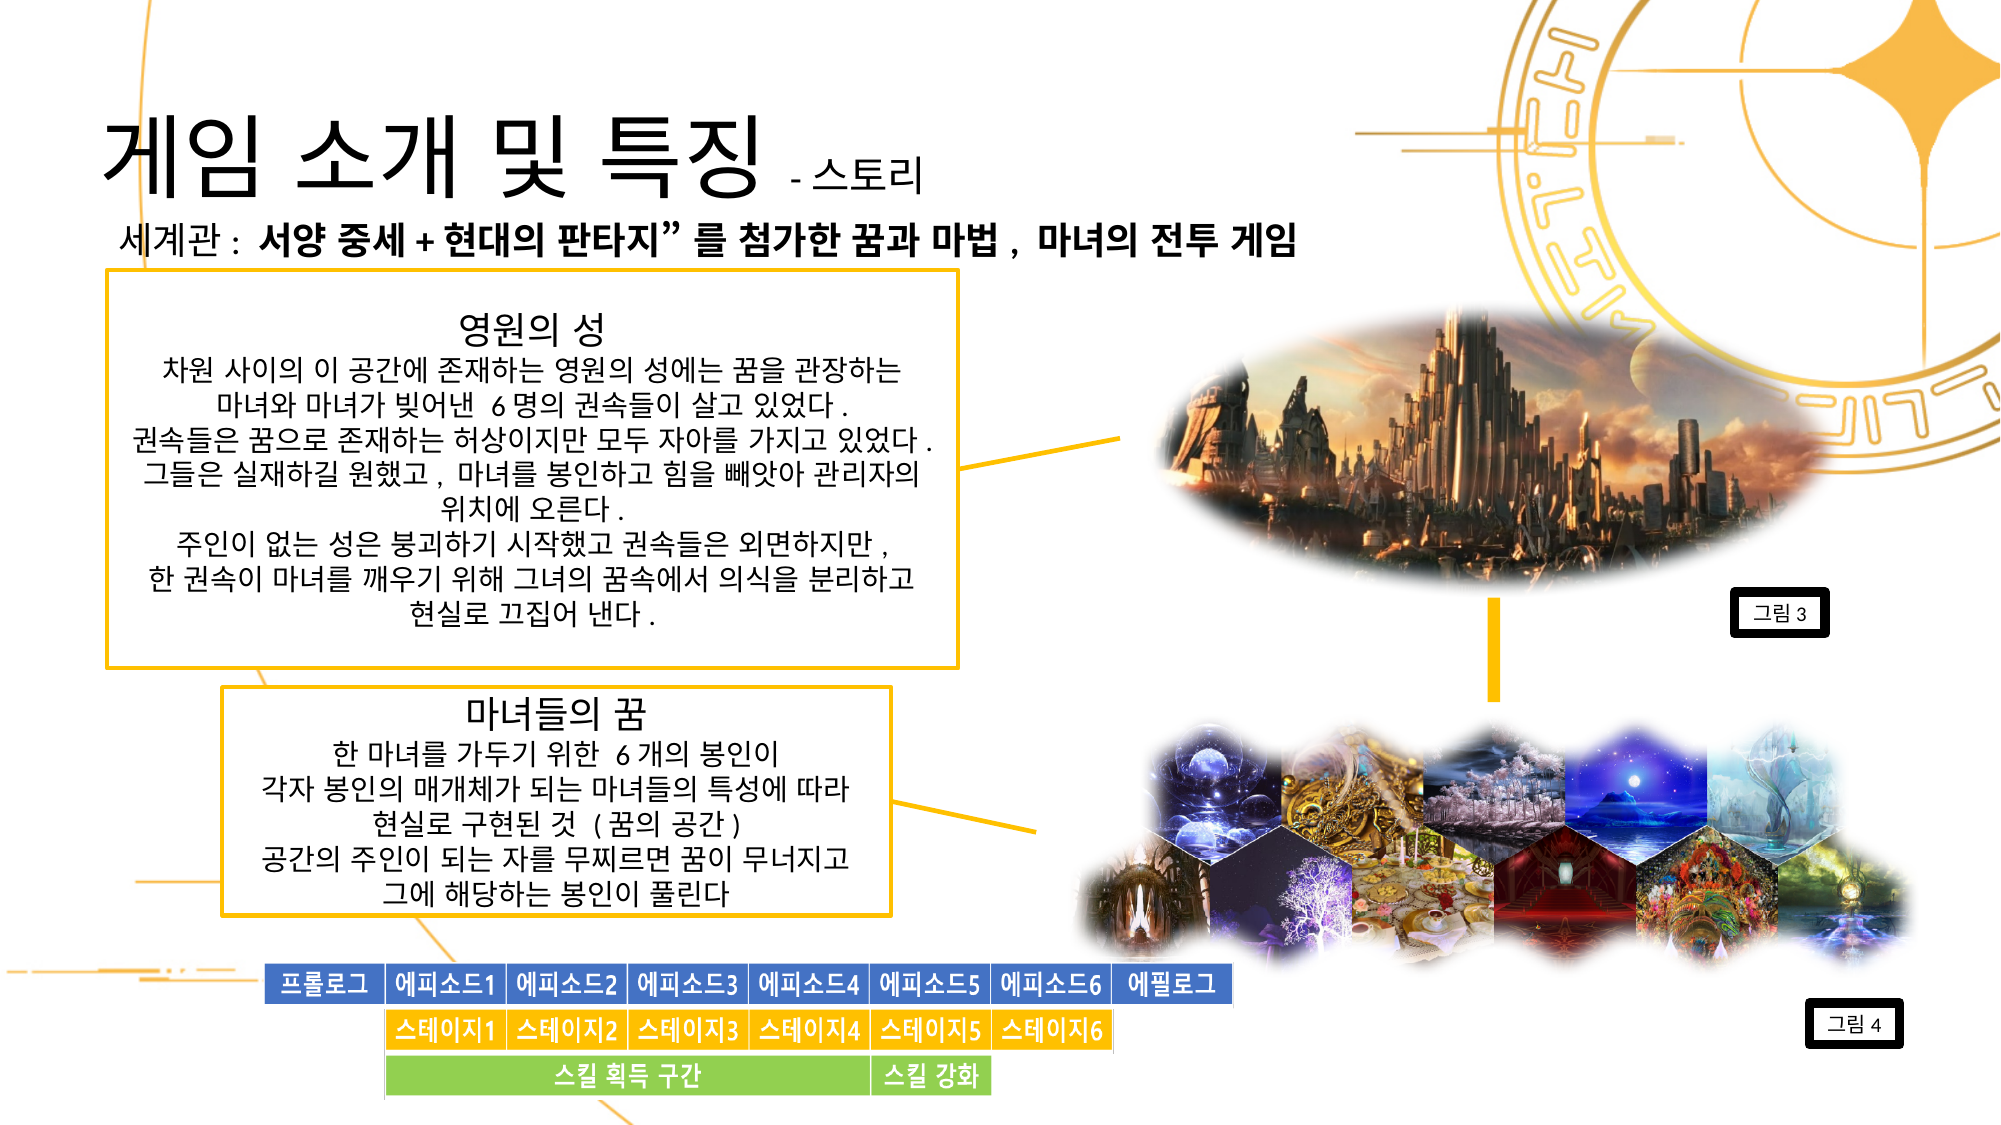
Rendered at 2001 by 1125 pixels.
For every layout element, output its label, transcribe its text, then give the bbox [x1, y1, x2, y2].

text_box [957, 437, 1121, 470]
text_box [890, 801, 1037, 833]
text_box 그림3 [1733, 606, 1827, 636]
text_box 세계관: 서양 중세+현대의 판타지” 를 첨가한 꿈과 마법, 마녀의 전투 게임 [103, 209, 1315, 315]
text_box 마녀들의 꿈 한 마녀를 가두기 위한 6개의 봉인이 각자 봉인의 매개체가 되는 마녀들의 특성에 따라 현실로 구현된 것 (꿈의 공간) 공간의 주인이 되는 자를 무찌르면 꿈이 무너지고 그에 해당하는 봉인이 풀린다 [220, 685, 893, 918]
picture [0, 0, 2001, 1125]
text_box 영원의 성 차원 사이의 이 공간에 존재하는 영원의 성에는 꿈을 관장하는 마녀와 마녀가 빚어낸 6명의 권속들이 살고 있었다. 권속들은 꿈으로 존재하는 허상이지만 모두 자아를 가지고 있었다. 그들은 실재하길 원했고, 마녀를 봉인하고 힘을 빼앗아 관리자의 위치에 오른다. 주인이 없는 성은 붕괴하기 시작했고 권속들은 외면하지만, 한 권속이 마녀를 깨우기 위해 그녀의 꿈속에서 의식을 분리하고 현실로 끄집어 낸다. [105, 268, 960, 670]
text_box 그림4 [1807, 1001, 1902, 1047]
title 게임 소개 및 특징-스토리 [84, 52, 1810, 271]
